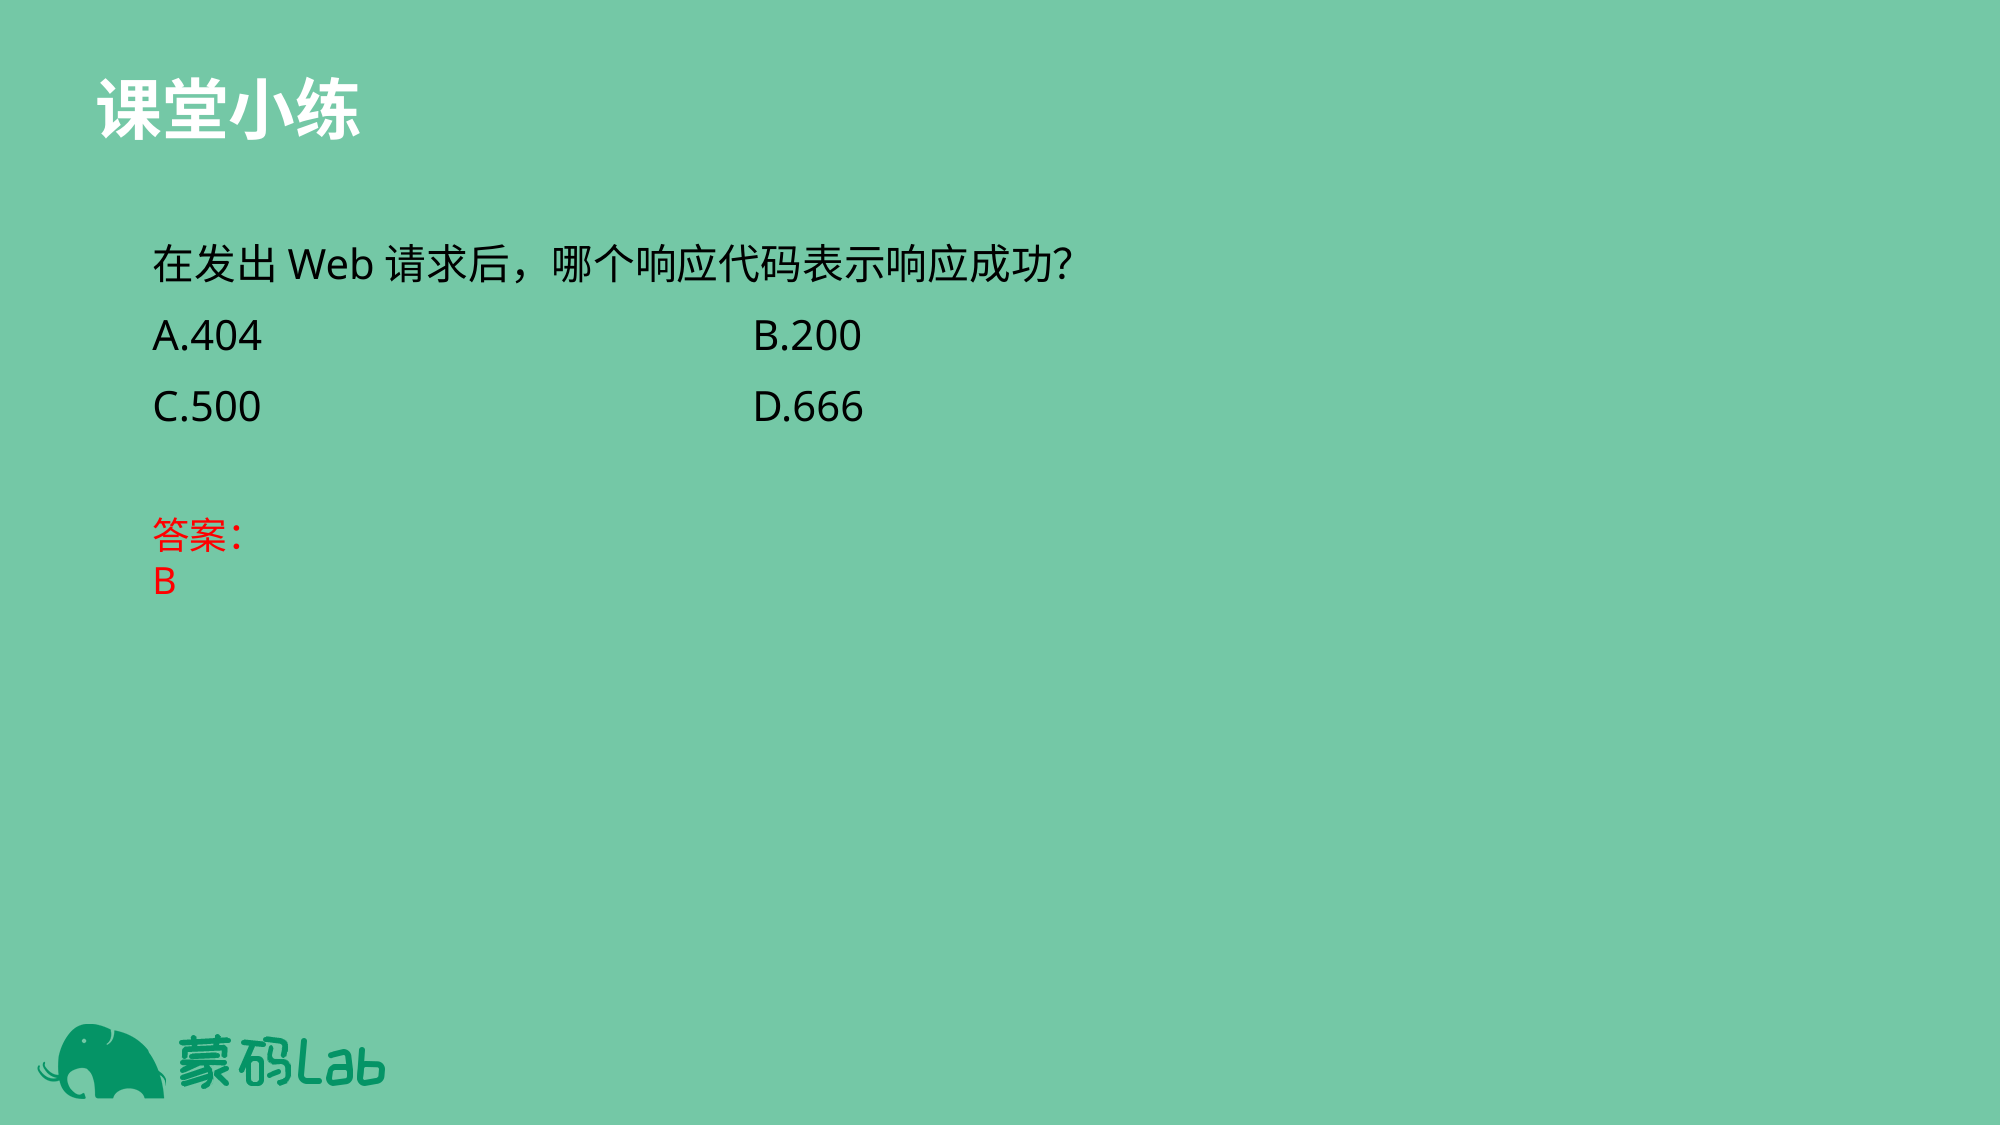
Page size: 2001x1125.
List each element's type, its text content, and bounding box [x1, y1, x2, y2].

text_box 答案：B [137, 504, 305, 610]
list 课堂小练 [80, 69, 1000, 174]
text_box 在发出Web请求后，哪个响应代码表示响应成功？ A.404 B.200 C.500 D.666 [137, 230, 1654, 438]
picture [26, 1015, 394, 1108]
